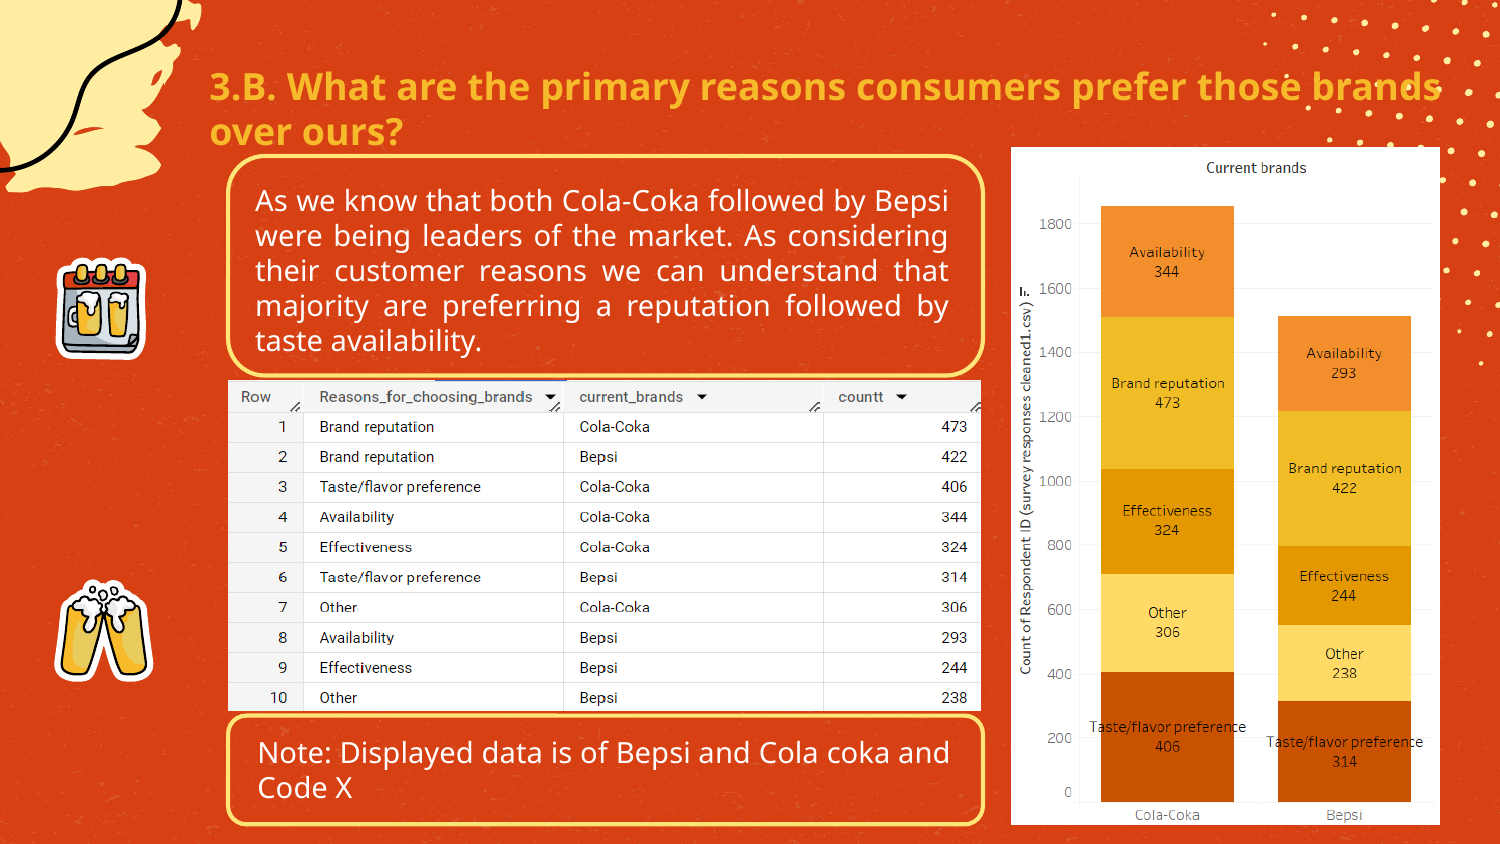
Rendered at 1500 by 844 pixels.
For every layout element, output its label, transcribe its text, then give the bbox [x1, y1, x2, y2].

text_box [225, 718, 986, 827]
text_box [59, 585, 148, 676]
picture [227, 380, 982, 711]
picture [1011, 146, 1441, 825]
text_box 3.B. What are the primary reasons consumers prefer those brands over ours? [194, 48, 1461, 127]
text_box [61, 263, 140, 354]
text_box [225, 153, 986, 378]
text_box Note: Displayed data is of Bepsi and Cola coka and Code X [242, 727, 967, 812]
